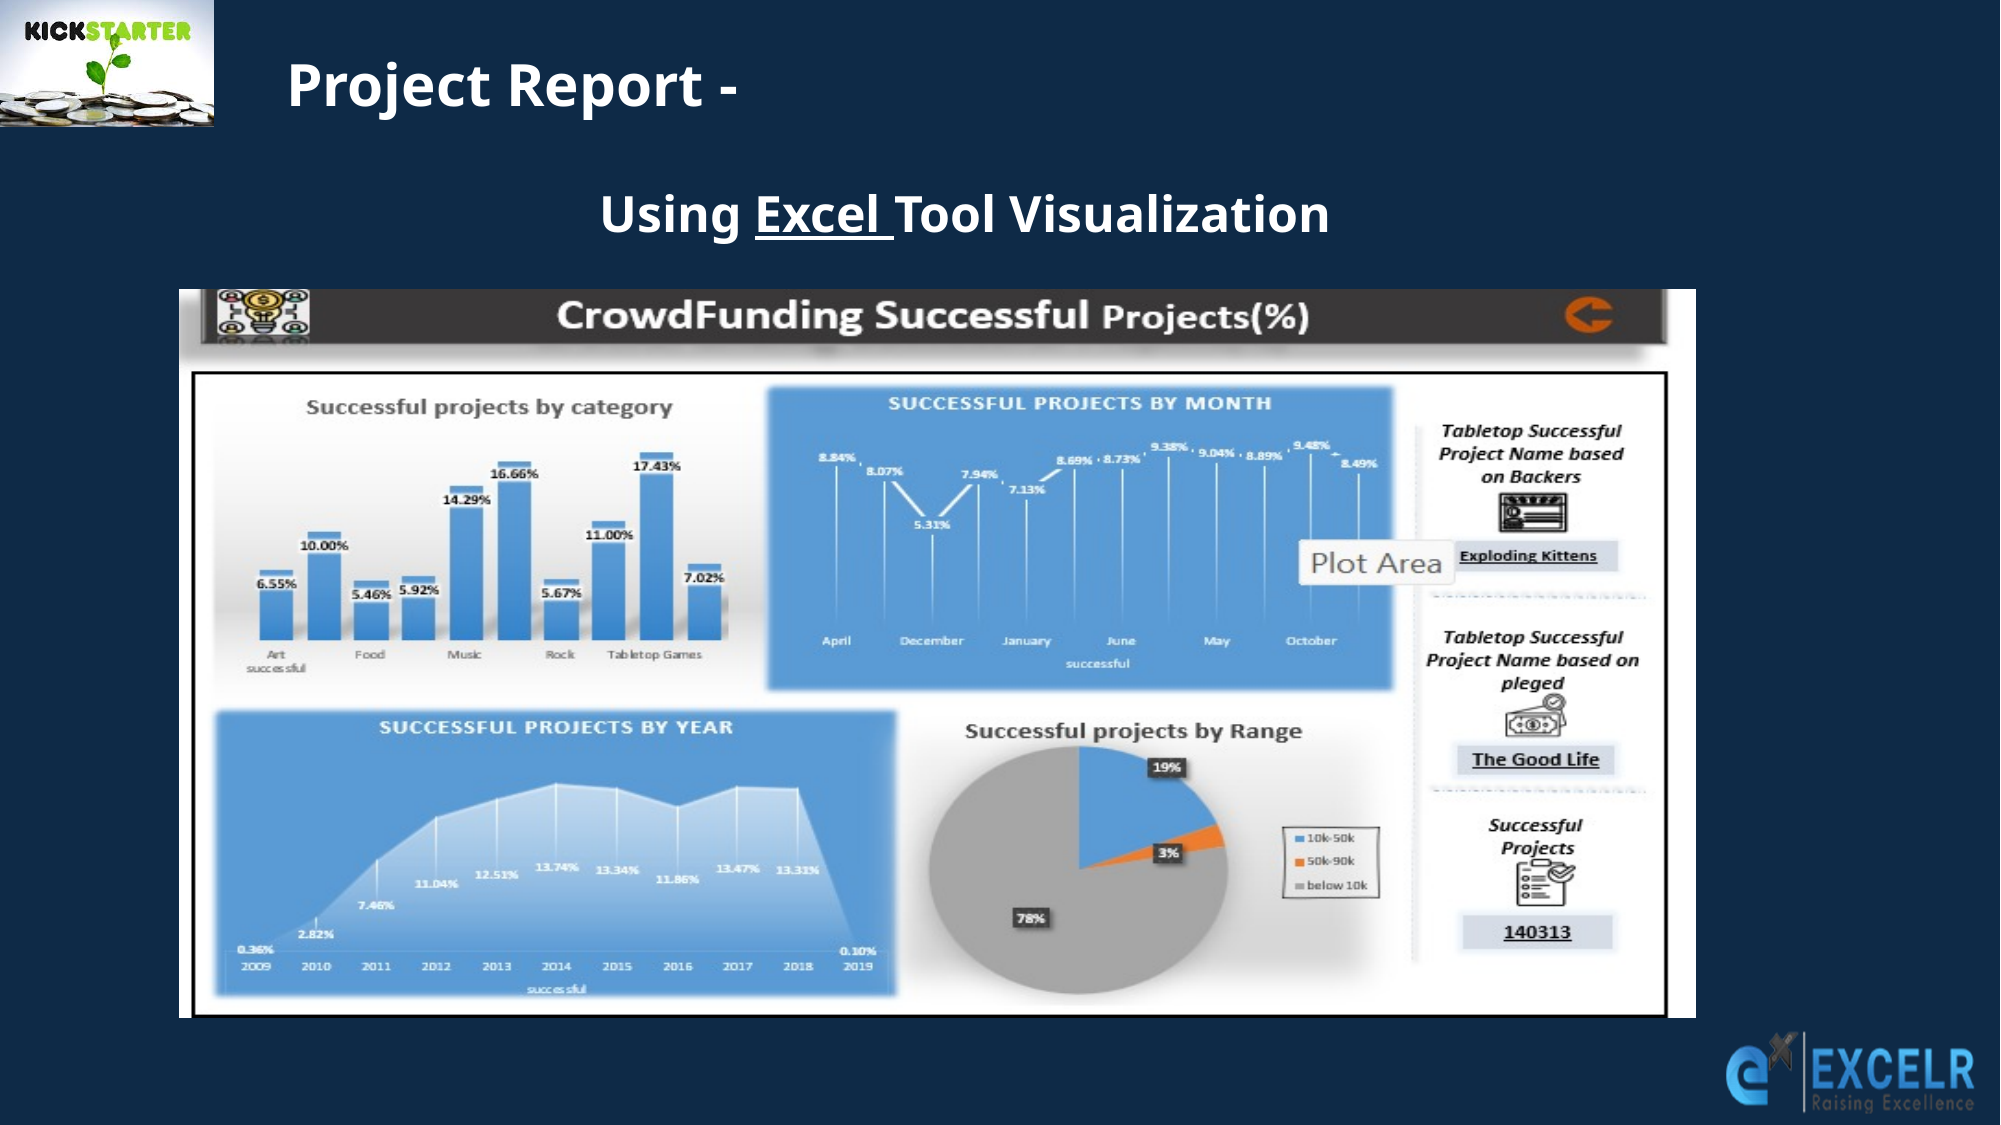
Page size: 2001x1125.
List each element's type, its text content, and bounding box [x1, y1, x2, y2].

picture [178, 288, 1696, 1019]
title Using Excel Tool Visualization [90, 167, 1633, 273]
picture [1722, 1030, 1980, 1116]
text_box Project Report - [271, 40, 1271, 125]
picture [0, 0, 214, 128]
